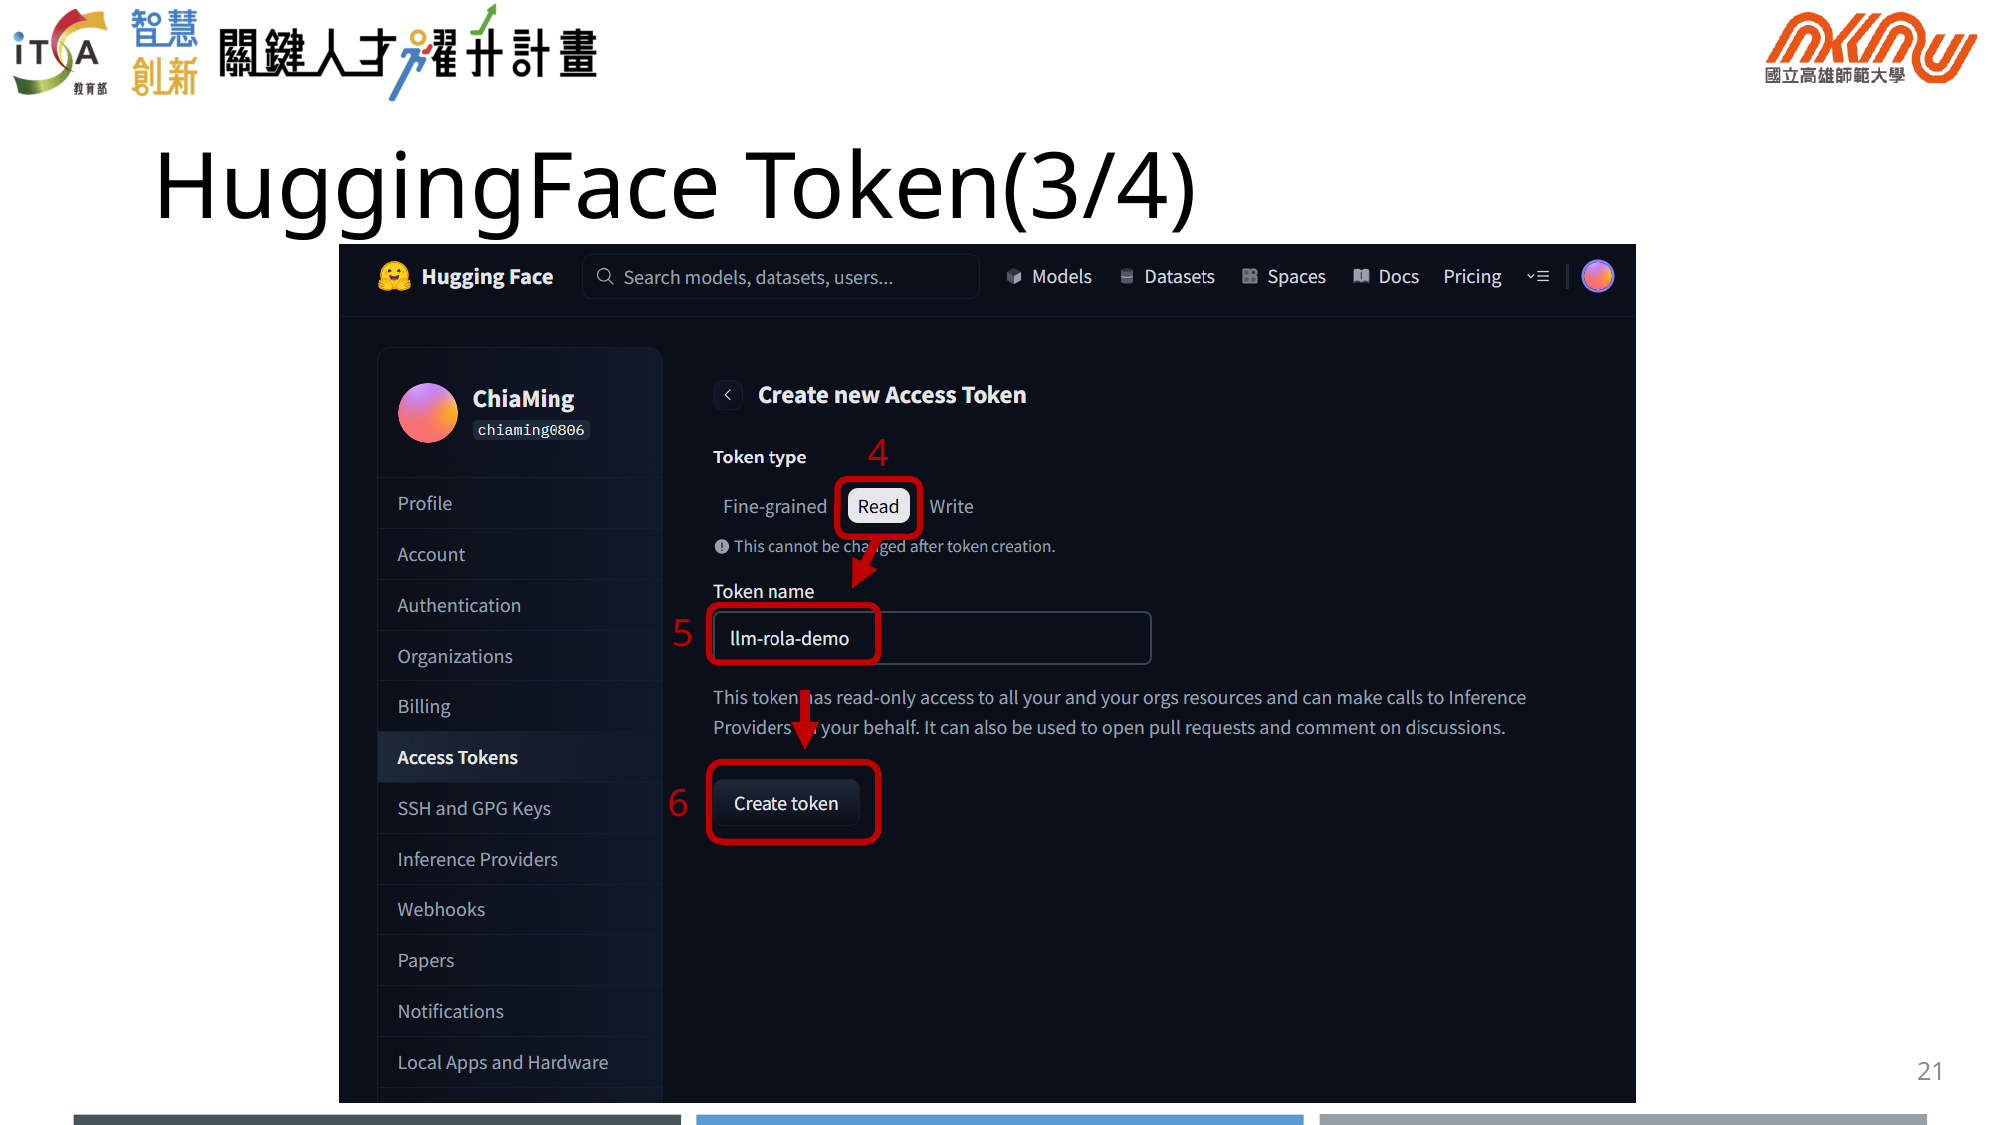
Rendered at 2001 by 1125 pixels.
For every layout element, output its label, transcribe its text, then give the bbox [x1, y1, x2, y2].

slide_number 21 [1636, 1042, 1961, 1103]
picture [9, 1, 603, 102]
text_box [852, 536, 879, 589]
picture [339, 244, 1636, 1103]
title HuggingFace Token(3/4) [137, 100, 1863, 278]
